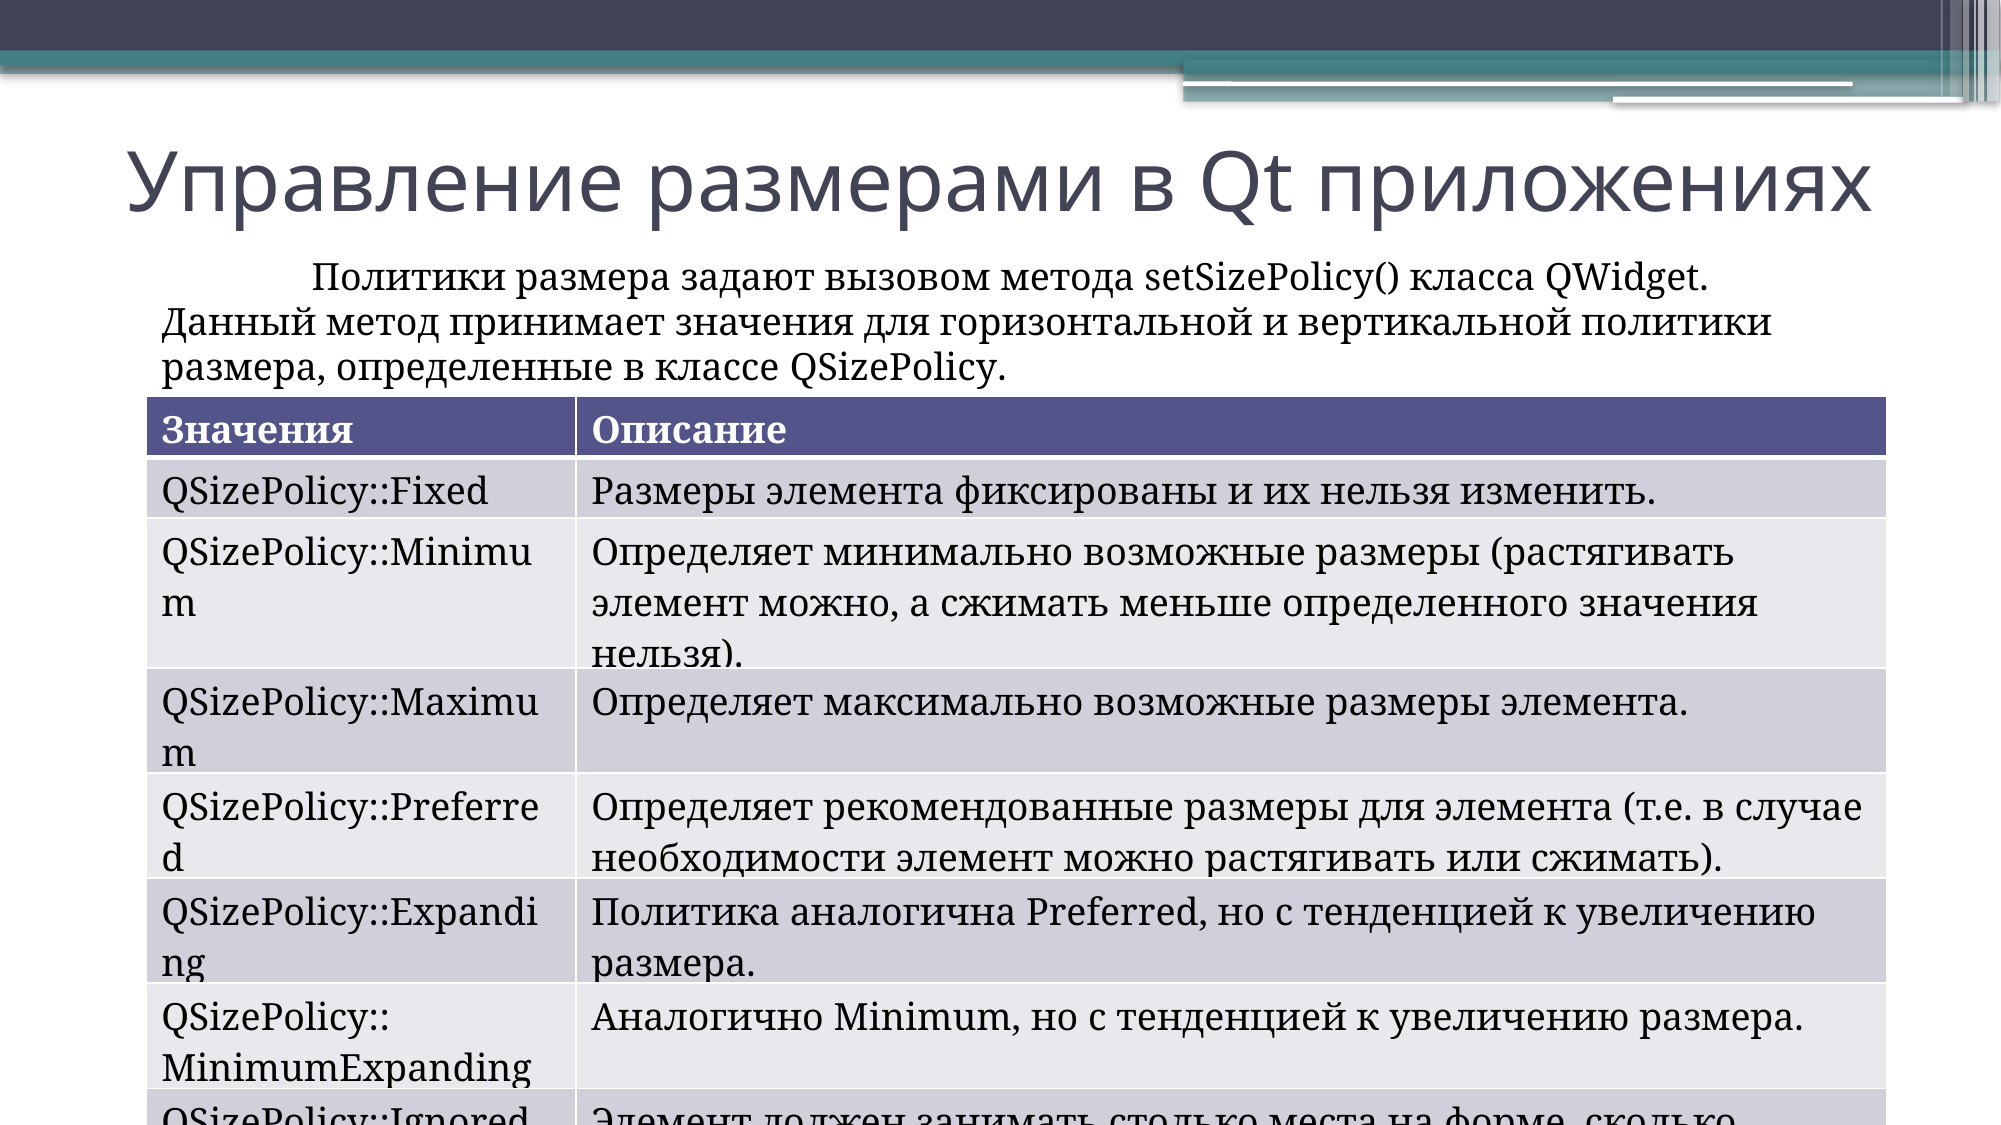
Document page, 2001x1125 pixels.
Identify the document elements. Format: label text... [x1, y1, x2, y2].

table_cell Политика аналогична Preferred, но с тенденцией к увеличению размера. [577, 879, 1886, 982]
table_cell Аналогично Minimum, но с тенденцией к увеличению размера. [577, 984, 1886, 1088]
table_cell QSizePolicy::Ignored [147, 1089, 575, 1125]
table_cell Определяет максимально возможные размеры элемента. [577, 669, 1886, 772]
table_cell Определяет рекомендованные размеры для элемента (т.е. в случае необходимости элемент можно растягивать или сжимать). [577, 774, 1886, 877]
table_cell QSizePolicy::Preferred [147, 774, 575, 877]
table_cell Элемент должен занимать столько места на форме, сколько возможно. [577, 1089, 1886, 1125]
table_cell QSizePolicy::Minimum [147, 519, 575, 667]
table_cell QSizePolicy::Fixed [147, 460, 575, 517]
table_header Значения [147, 397, 575, 455]
table_cell Размеры элемента фиксированы и их нельзя изменить. [577, 460, 1886, 517]
table_header Описание [577, 397, 1886, 455]
table_cell QSizePolicy::Maximum [147, 669, 575, 772]
table_cell QSizePolicy::Expanding [147, 879, 575, 982]
title Управление размерами в Qt приложениях [99, 90, 1900, 266]
table_cell QSizePolicy:: MinimumExpanding [147, 984, 575, 1088]
text_box Политики размера задают вызовом метода setSizePolicy() класса QWidget. Данный метод принимает значения для горизонтальной и вертикальной политики размера, определенные в классе QSizePolicy. [146, 245, 1885, 395]
table_cell Определяет минимально возможные размеры (растягивать элемент можно, а сжимать меньше определенного значения нельзя). [577, 519, 1886, 667]
